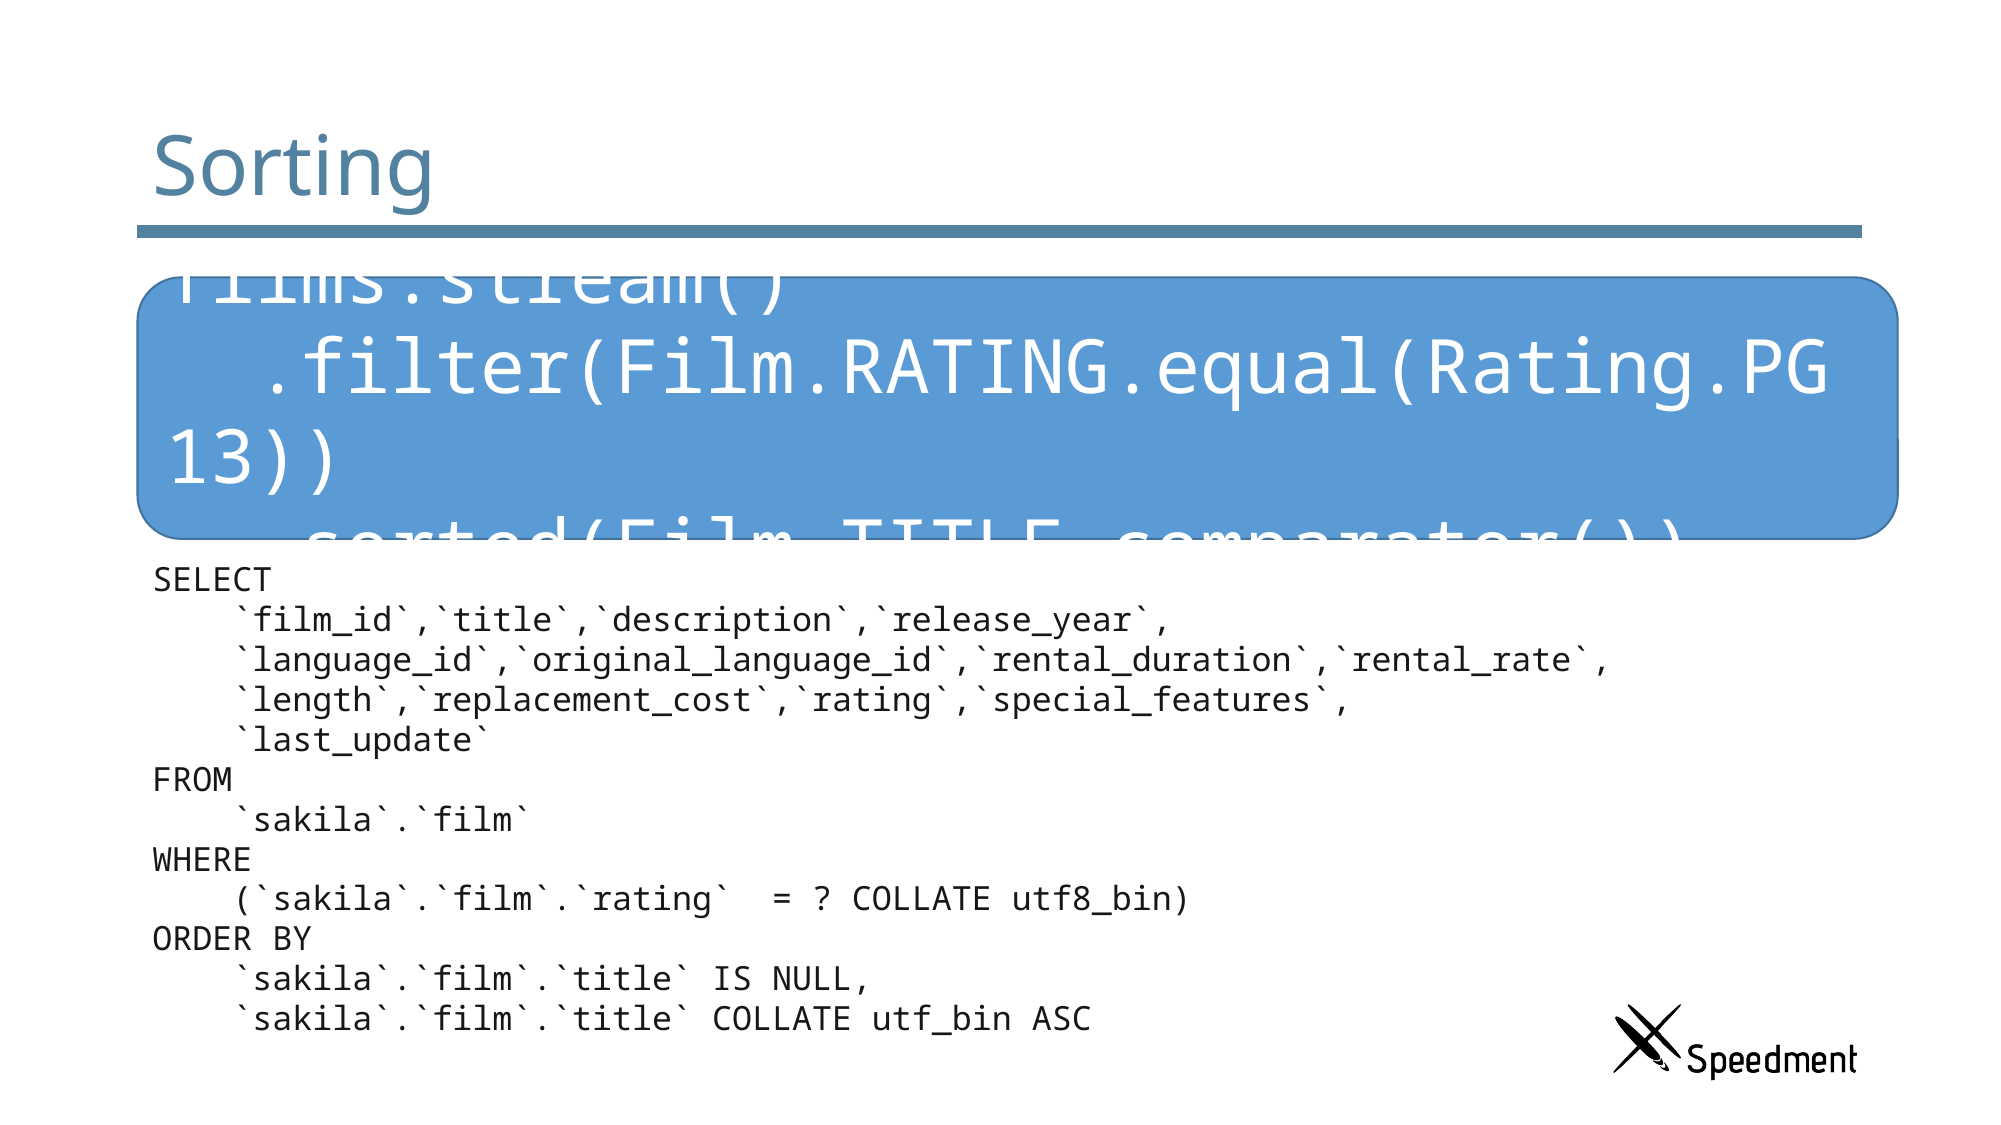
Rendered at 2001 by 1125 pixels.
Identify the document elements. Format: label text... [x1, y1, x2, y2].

list SELECT `film_id`,`title`,`description`,`release_year`, `language_id`,`original_language_id`,`rental_duration`,`rental_rate`, `length`,`replacement_cost`,`rating`,`special_features`, `last_update` FROM `sakila`.`film` WHERE (`sakila`.`film`.`rating` = ? COLLATE utf8_bin) ORDER BY `sakila`.`film`.`title` IS NULL, `sakila`.`film`.`title` COLLATE utf_bin ASC [137, 550, 1863, 716]
picture [1613, 1004, 1858, 1081]
title Sorting [137, 59, 1863, 278]
text_box films.stream() .filter(Film.RATING.equal(Rating.PG13)) .sorted(Film.TITLE.comparator()) [136, 276, 1899, 540]
